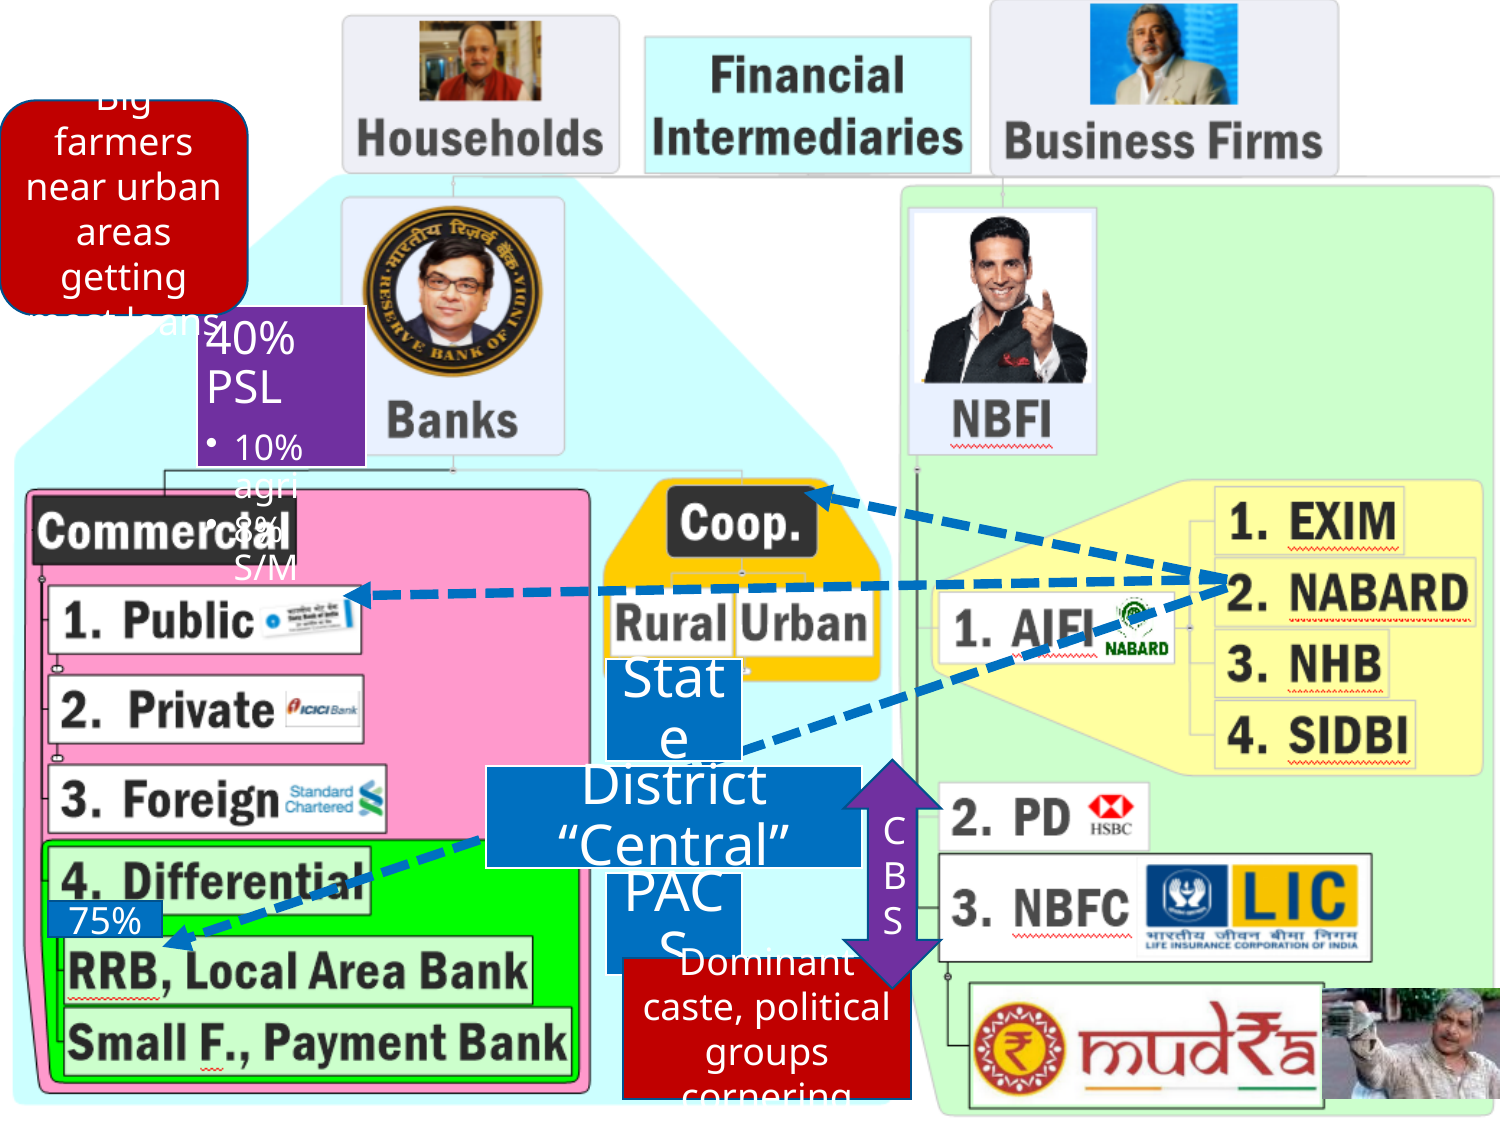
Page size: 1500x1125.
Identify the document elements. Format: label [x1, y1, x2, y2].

text_box [483, 658, 865, 976]
text_box [93, 305, 470, 468]
text_box [342, 579, 1227, 587]
text_box [162, 587, 1227, 947]
text_box [803, 492, 1228, 580]
picture [0, 0, 1500, 1125]
